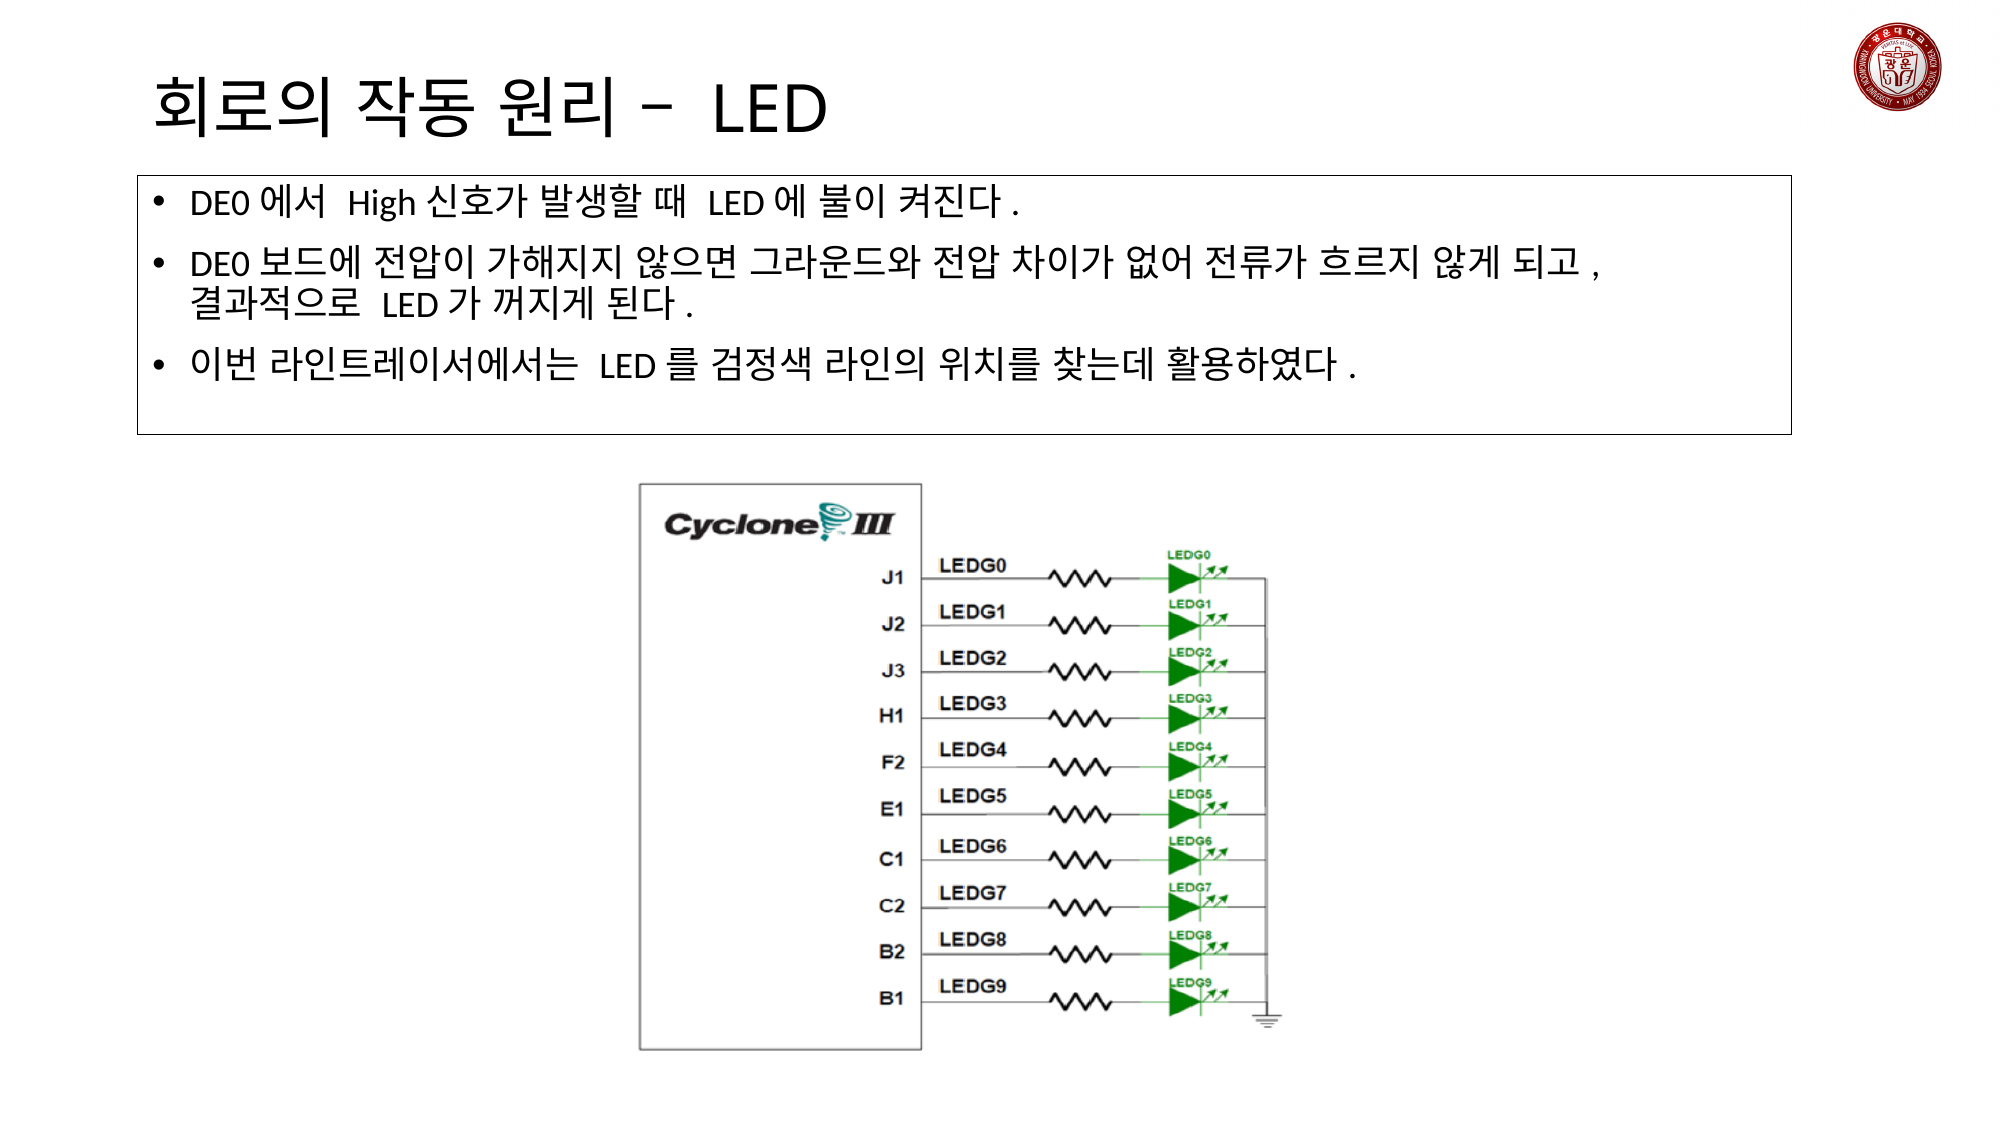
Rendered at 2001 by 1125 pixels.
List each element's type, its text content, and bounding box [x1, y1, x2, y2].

picture [636, 481, 1293, 1054]
title 회로의 작동 원리 – LED [137, 59, 1573, 162]
picture [1791, 0, 2000, 129]
list DE0에서 High신호가 발생할 때 LED에 불이 켜진다. DE0보드에 전압이 가해지지 않으면 그라운드와 전압 차이가 없어 전류가 흐르지 않게 되고, 결과적으로 LED가 꺼지게 된다. 이번 라인트레이서에서는 LED를 검정색 라인의 위치를 찾는데 활용하였다. [137, 175, 1792, 435]
